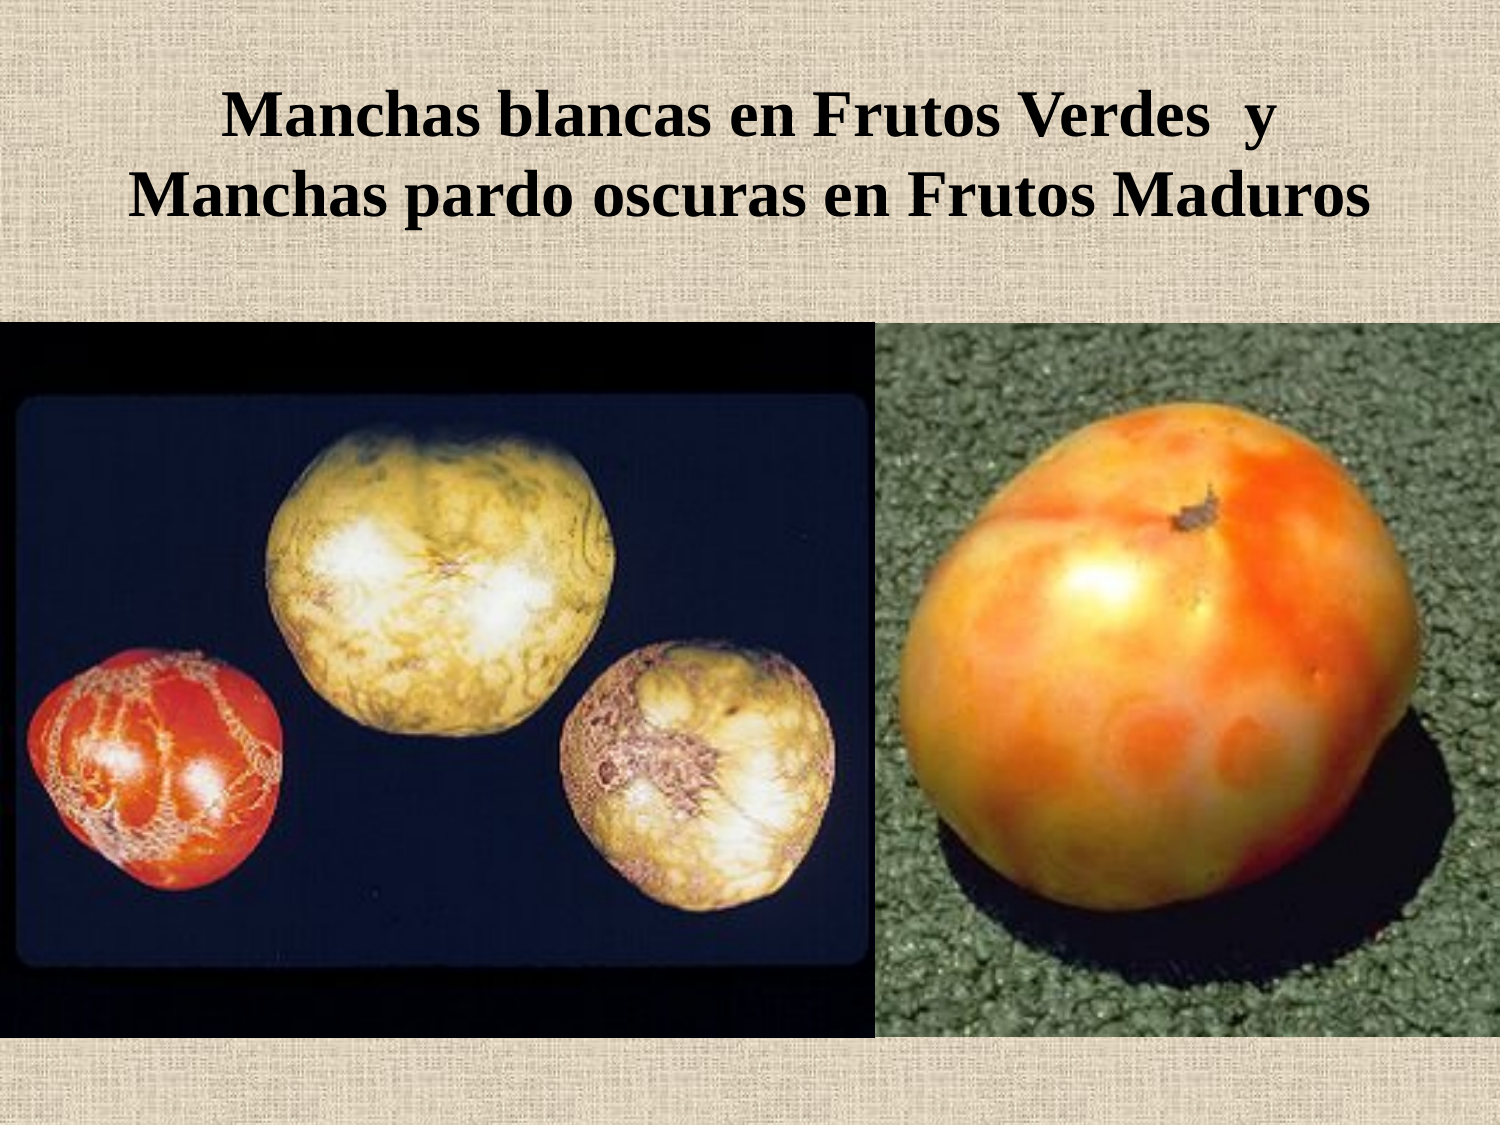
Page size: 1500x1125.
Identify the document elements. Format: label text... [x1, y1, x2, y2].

picture [0, 0, 1500, 1125]
text_box Manchas blancas en Frutos Verdes y Manchas pardo oscuras en Frutos Maduros [106, 62, 1395, 238]
